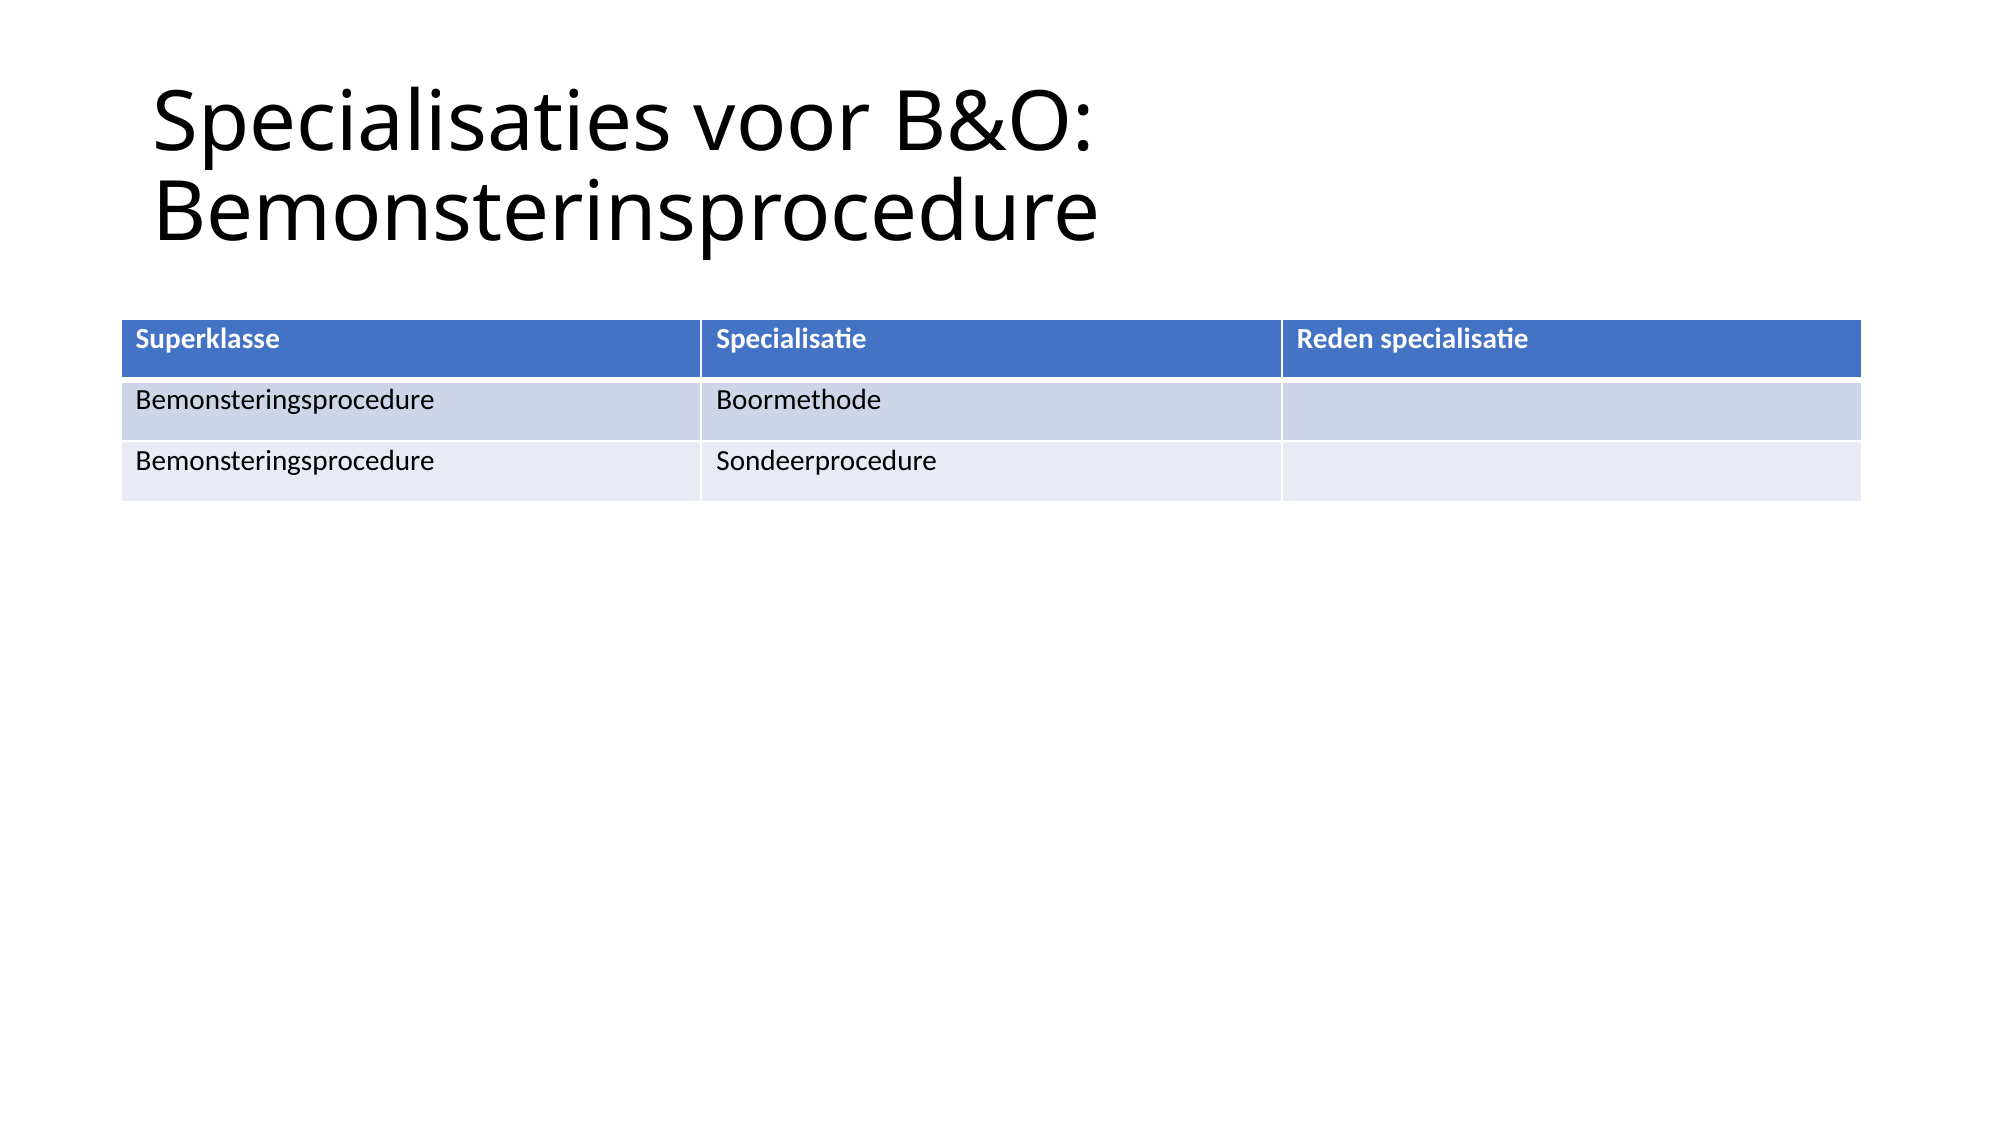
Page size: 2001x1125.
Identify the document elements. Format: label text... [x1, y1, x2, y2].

table_cell Boormethode [702, 383, 1281, 440]
table_cell Sondeerprocedure [702, 442, 1281, 501]
title Specialisaties voor B&O: Bemonsterinsprocedure [137, 59, 1863, 278]
table_cell Bemonsteringsprocedure [122, 383, 700, 440]
table_cell Bemonsteringsprocedure [122, 442, 700, 501]
table_cell [1283, 442, 1861, 501]
table_header Specialisatie [702, 320, 1281, 377]
table_header Superklasse [122, 320, 700, 377]
table_cell [1283, 383, 1861, 440]
table_header Reden specialisatie [1283, 320, 1861, 377]
